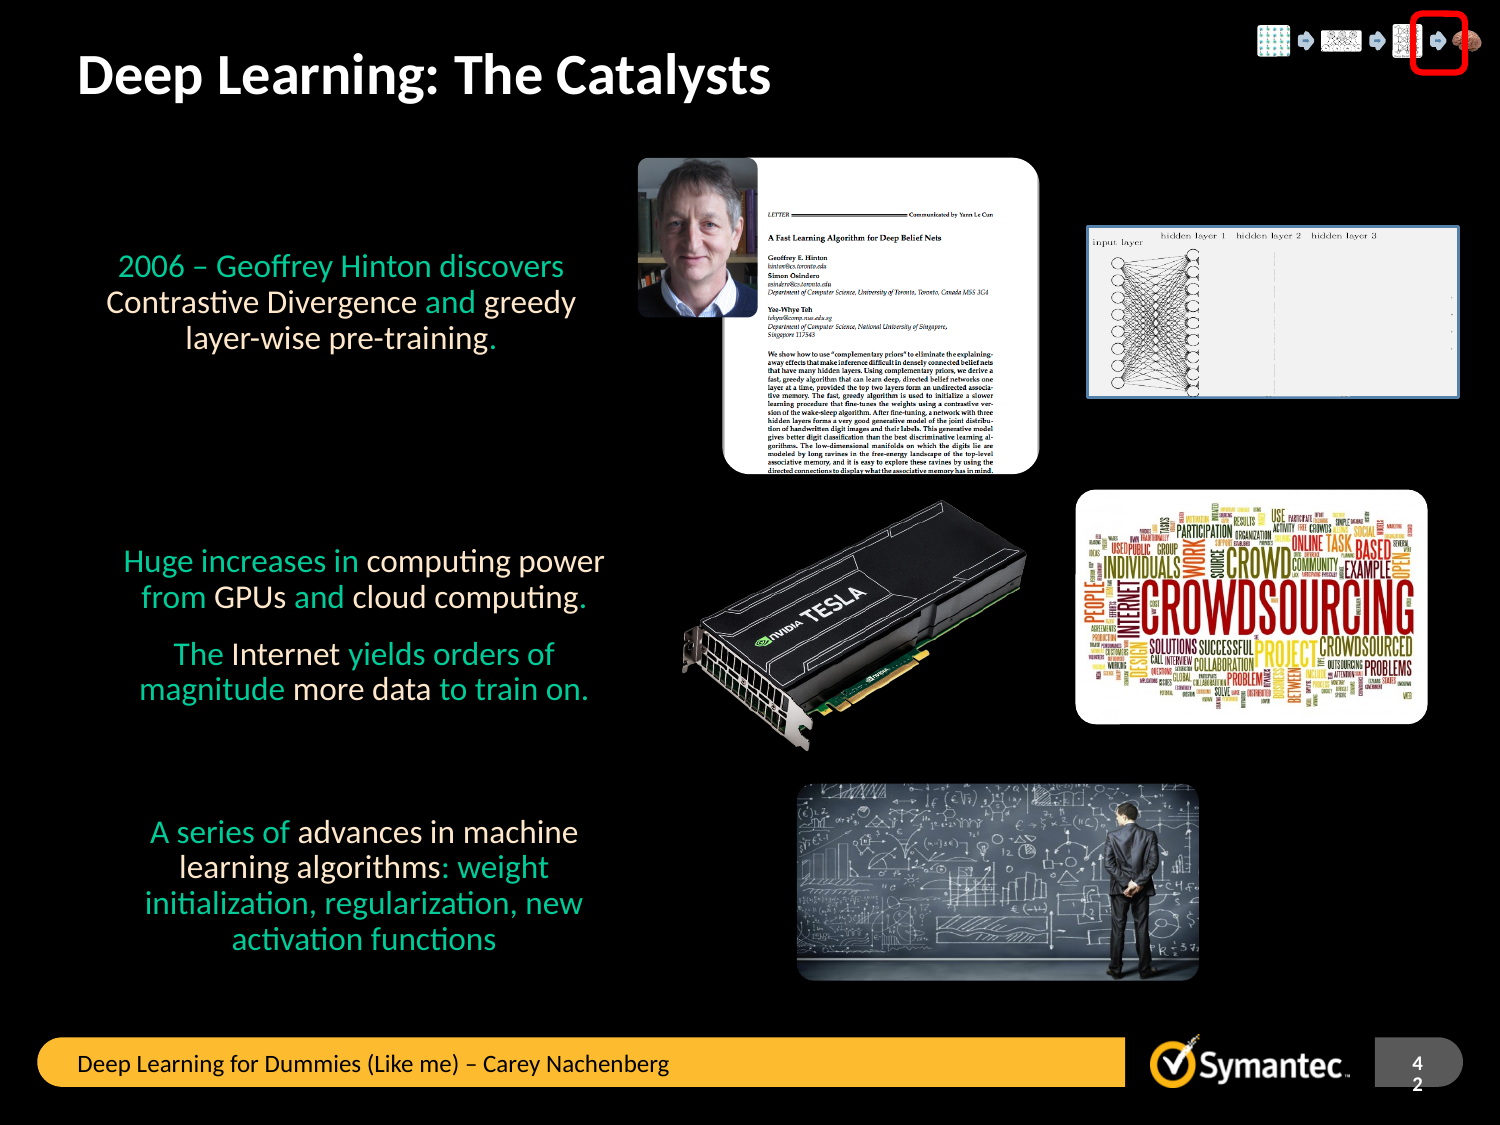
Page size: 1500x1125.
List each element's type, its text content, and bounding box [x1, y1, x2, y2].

picture [1150, 1034, 1350, 1088]
text_box [1413, 13, 1465, 22]
picture [796, 783, 1200, 981]
text_box [1413, 66, 1465, 73]
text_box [1257, 23, 1482, 59]
picture [677, 498, 1030, 759]
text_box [637, 157, 1040, 475]
title Deep Learning: The Catalysts [62, 0, 1438, 115]
slide_number 42 [1402, 1049, 1428, 1075]
footer Deep Learning for Dummies (Like me) – Carey Nachenberg [62, 1042, 749, 1082]
text_box Huge increases in computing power from GPUs and cloud computing. The Internet yields orders of magnitude more data to train on. [90, 536, 638, 716]
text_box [1086, 225, 1461, 398]
text_box A series of advances in machine learning algorithms: weight initialization, regularization, new activation functions [90, 806, 638, 966]
text_box 2006 – Geoffrey Hinton discovers Contrastive Divergence and greedy layer-wise pre-training. [90, 241, 592, 364]
picture [1075, 489, 1428, 725]
